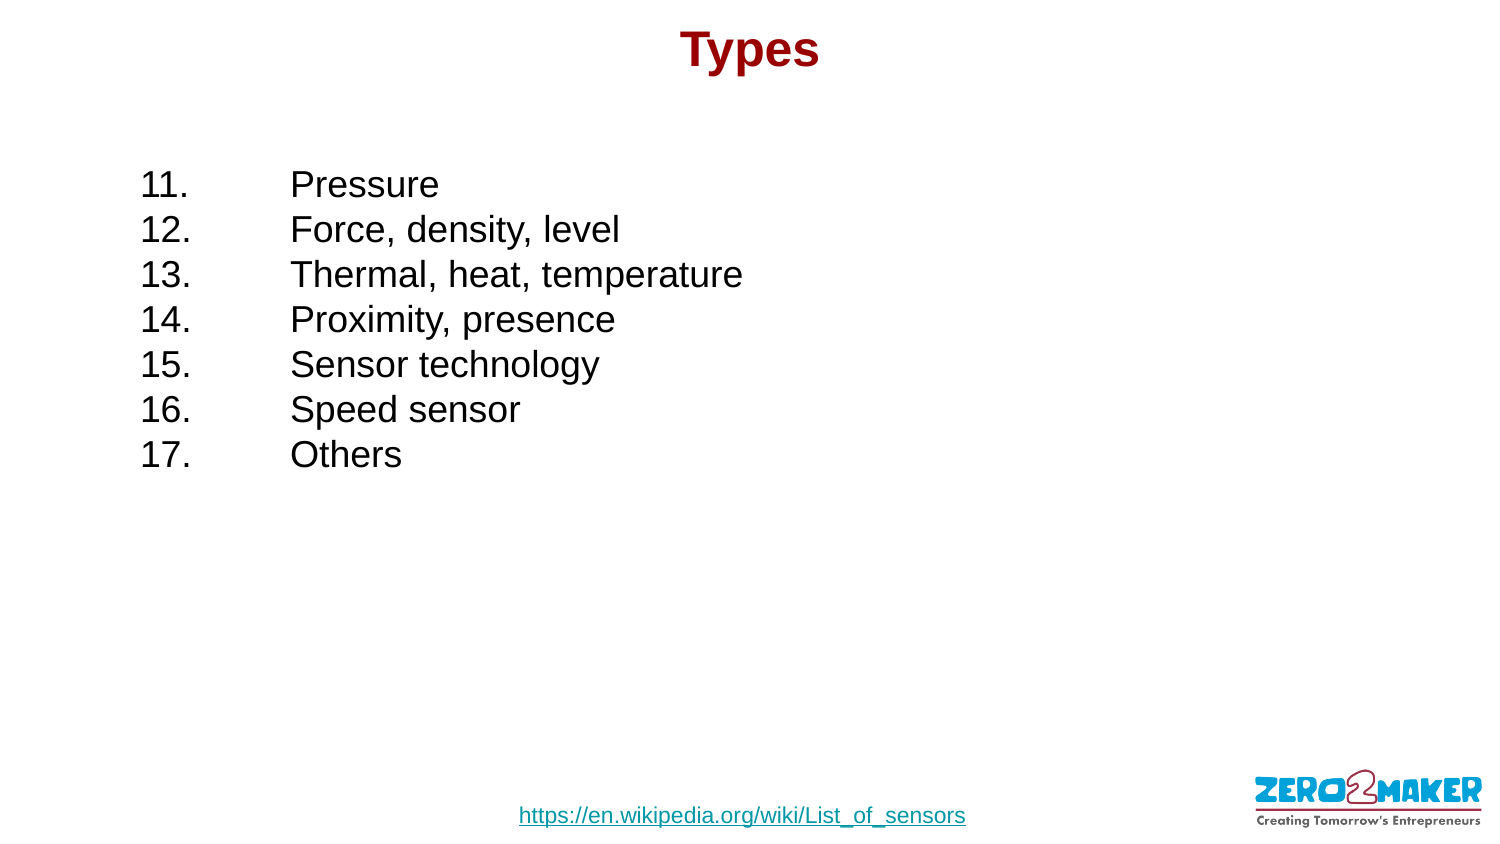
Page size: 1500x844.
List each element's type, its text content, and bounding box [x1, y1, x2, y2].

picture [1255, 769, 1482, 828]
text_box https://en.wikipedia.org/wiki/List_of_sensors [503, 785, 996, 844]
picture [1468, 781, 1474, 788]
picture [1255, 785, 1265, 795]
text_box Types [607, 0, 893, 93]
text_box 11. Pressure 12. Force, density, level 13. Thermal, heat, temperature 14. Proximity, presence 15. Sensor technology 16. Speed sensor 17. Others [125, 144, 1375, 700]
